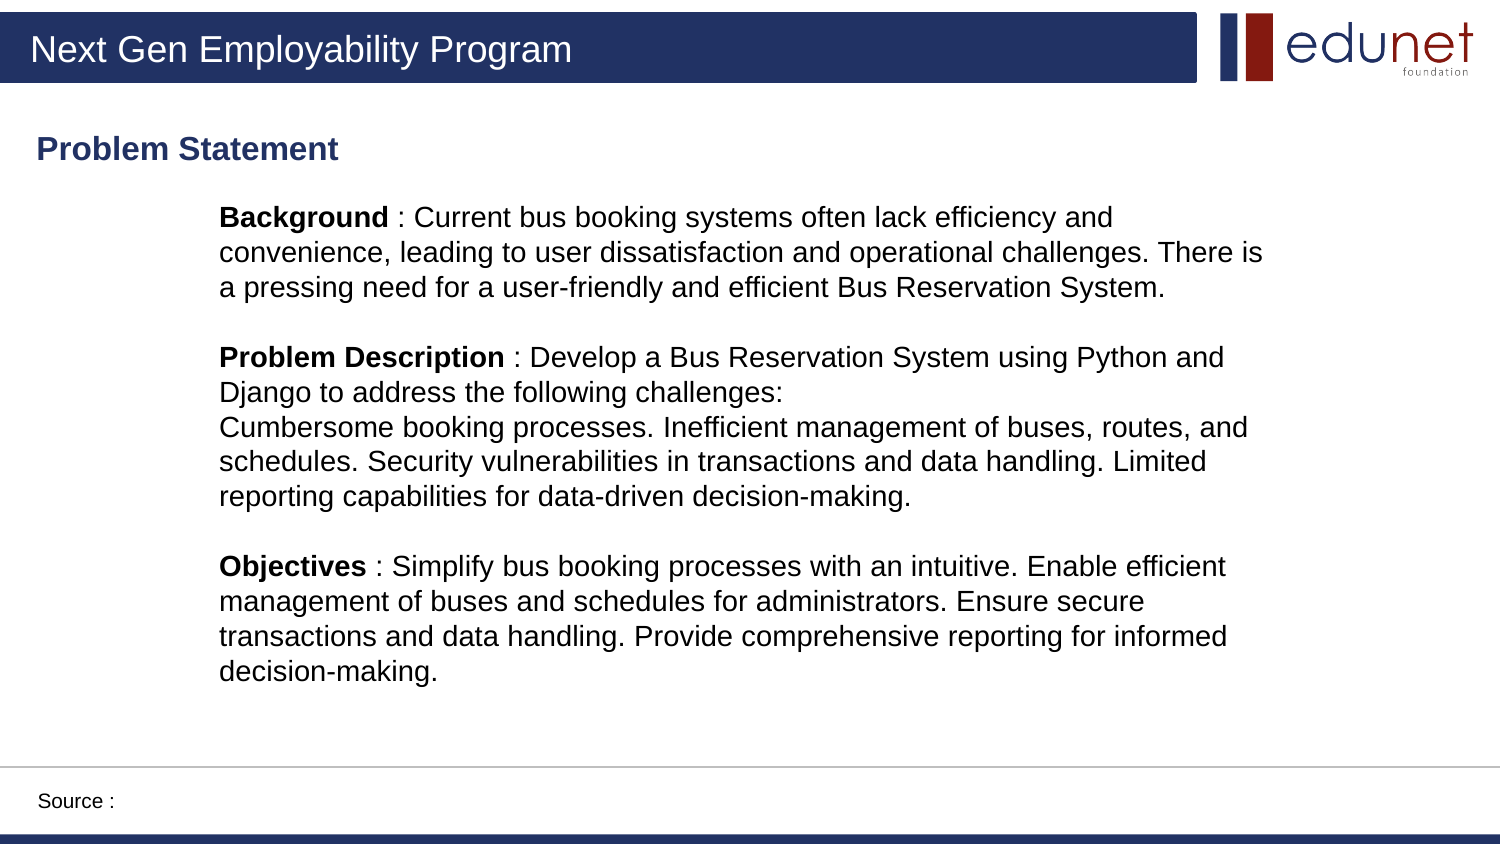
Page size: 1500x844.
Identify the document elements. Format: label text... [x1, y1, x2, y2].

text_box Background : Current bus booking systems often lack efficiency and convenience, leading to user dissatisfaction and operational challenges. There is a pressing need for a user-friendly and efficient Bus Reservation System. Problem Description : Develop a Bus Reservation System using Python and Django to address the following challenges: Cumbersome booking processes. Inefficient management of buses, routes, and schedules. Security vulnerabilities in transactions and data handling. Limited reporting capabilities for data-driven decision-making. Objectives : Simplify bus booking processes with an intuitive. Enable efficient management of buses and schedules for administrators. Ensure secure transactions and data handling. Provide comprehensive reporting for informed decision-making. [204, 190, 1296, 695]
picture [1279, 14, 1482, 83]
text_box Source : [22, 776, 139, 826]
title Problem Statement [21, 111, 504, 165]
